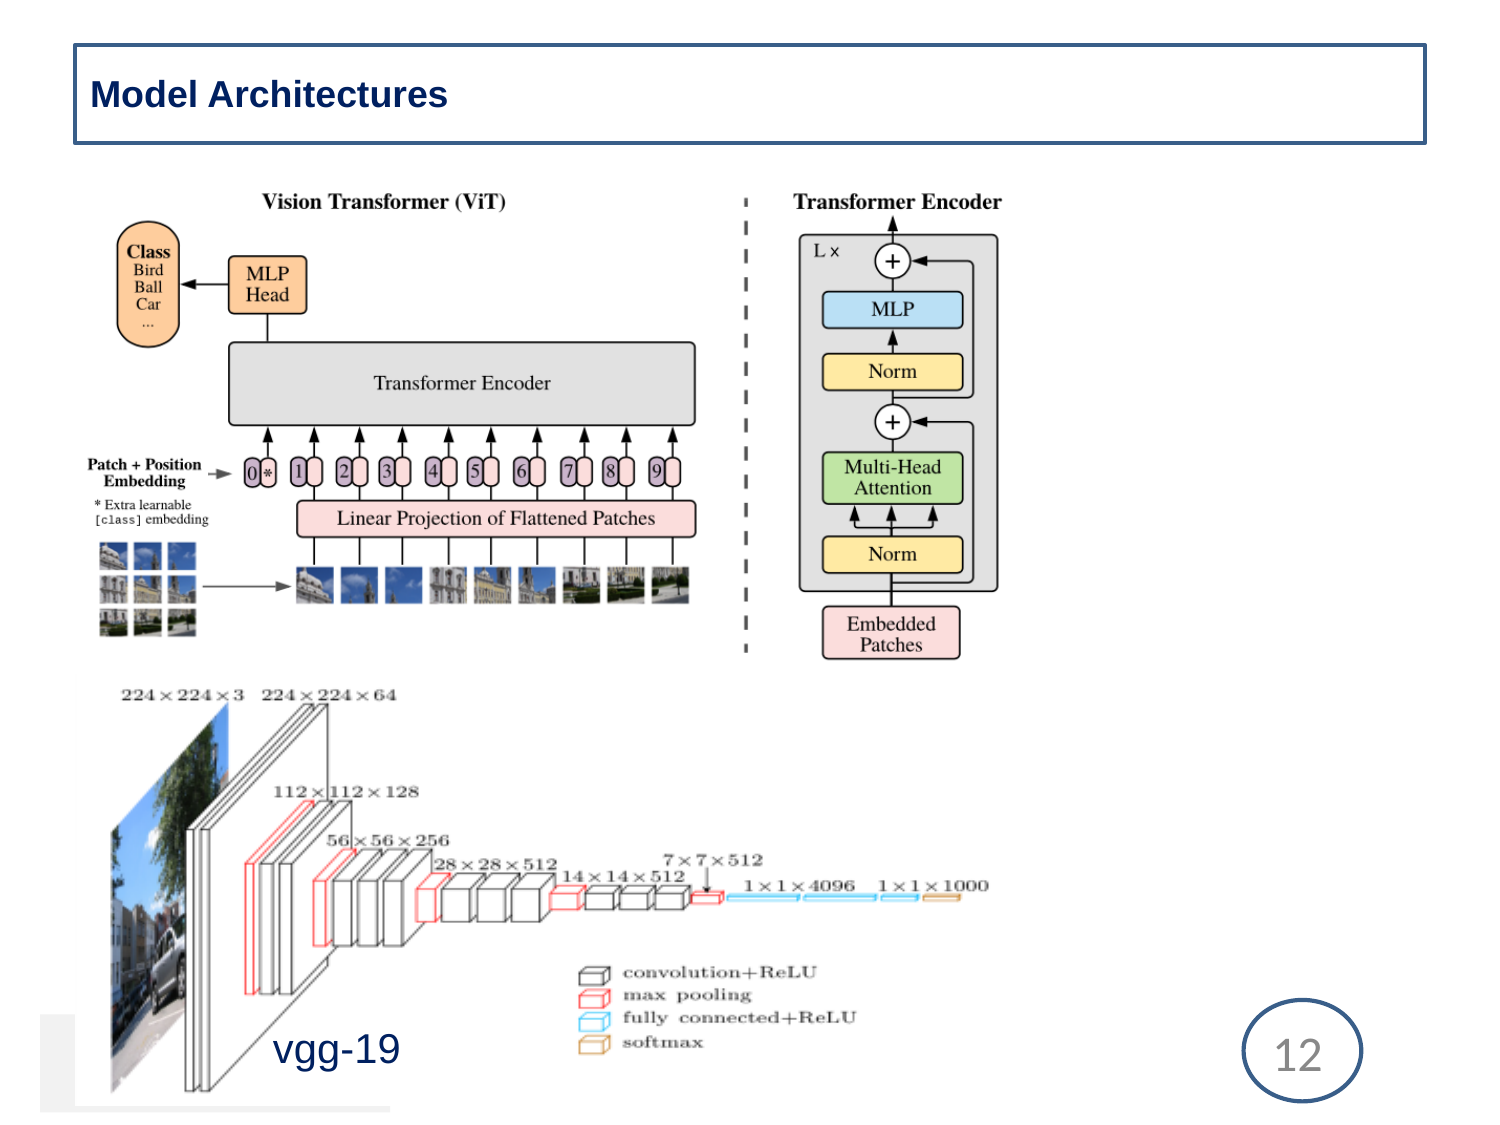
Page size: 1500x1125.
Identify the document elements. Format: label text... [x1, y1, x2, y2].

picture [74, 166, 1051, 1108]
title Model Architectures [75, 62, 1400, 124]
